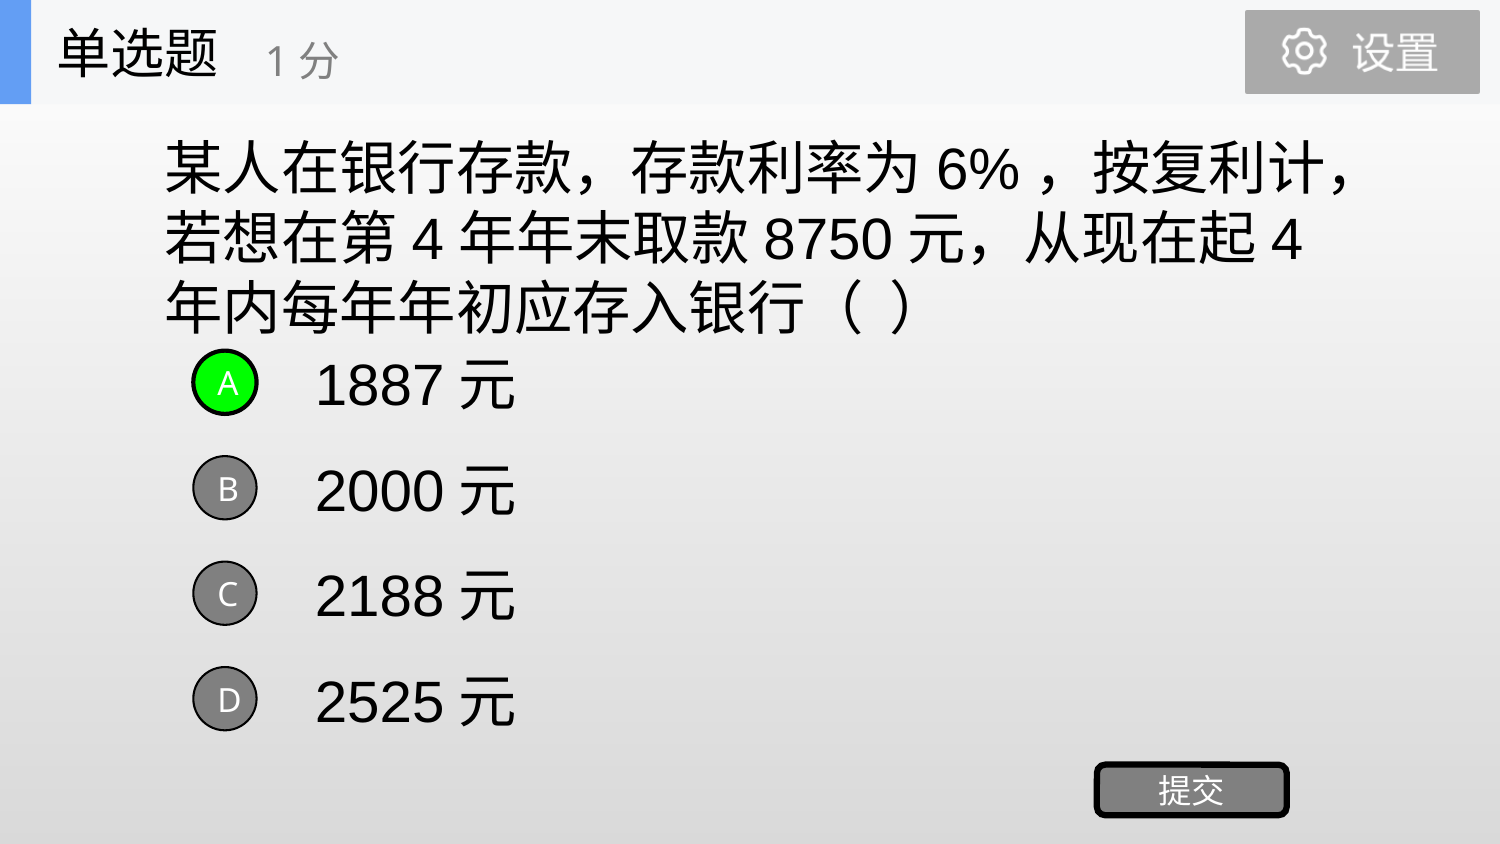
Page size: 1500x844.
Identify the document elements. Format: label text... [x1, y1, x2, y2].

text_box 2000元 [299, 448, 1350, 528]
text_box 提交 [1095, 763, 1288, 817]
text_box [0, 0, 1500, 105]
text_box B [192, 455, 258, 521]
text_box D [192, 665, 258, 732]
text_box 2188元 [299, 553, 1350, 633]
picture [1245, 10, 1480, 94]
text_box 1887元 [299, 342, 1350, 422]
text_box 2525元 [299, 659, 1350, 739]
text_box C [192, 560, 258, 626]
text_box 某人在银行存款，存款利率为6%，按复利计，若想在第4年年末取款8750元，从现在起4年内每年年初应存入银行（ ） [149, 105, 1350, 368]
text_box A [192, 349, 258, 415]
